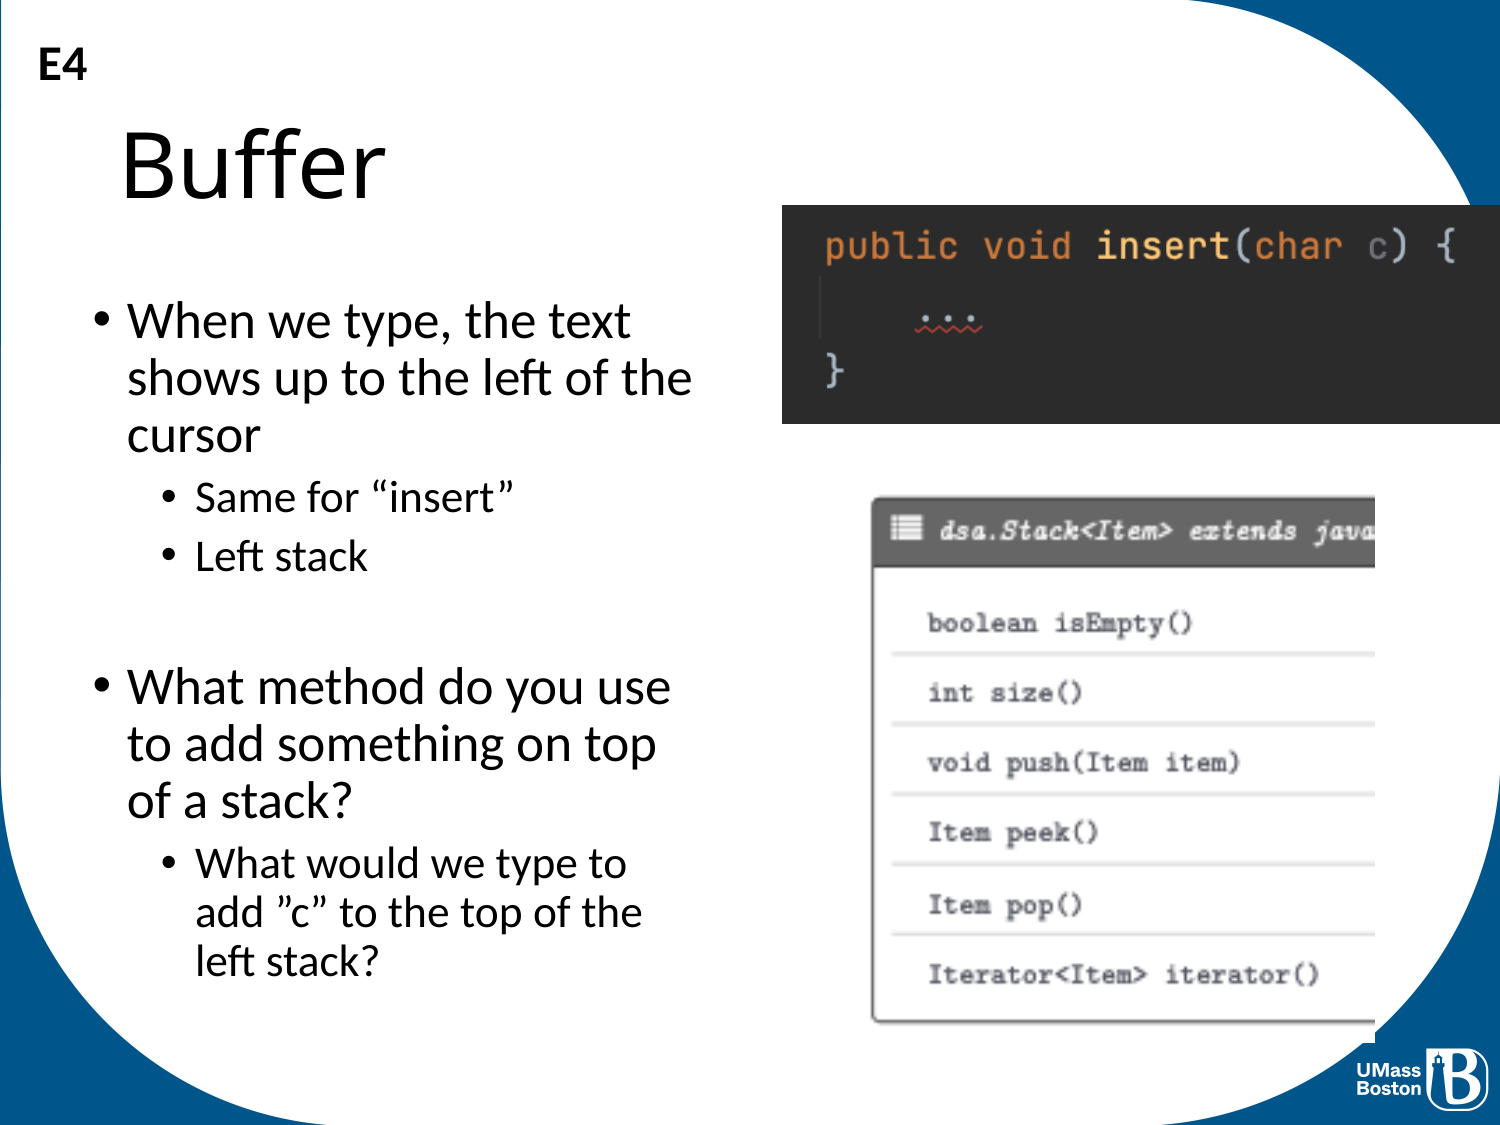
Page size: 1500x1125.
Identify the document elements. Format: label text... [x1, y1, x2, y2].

text_box E4 [22, 22, 160, 98]
title Buffer [103, 59, 1397, 278]
list When we type, the text shows up to the left of the cursor Same for “insert” Left stack What method do you use to add something on top of a stack? What would we type to add ”c” to the top of the left stack? [77, 285, 713, 999]
picture [0, 0, 1500, 1125]
